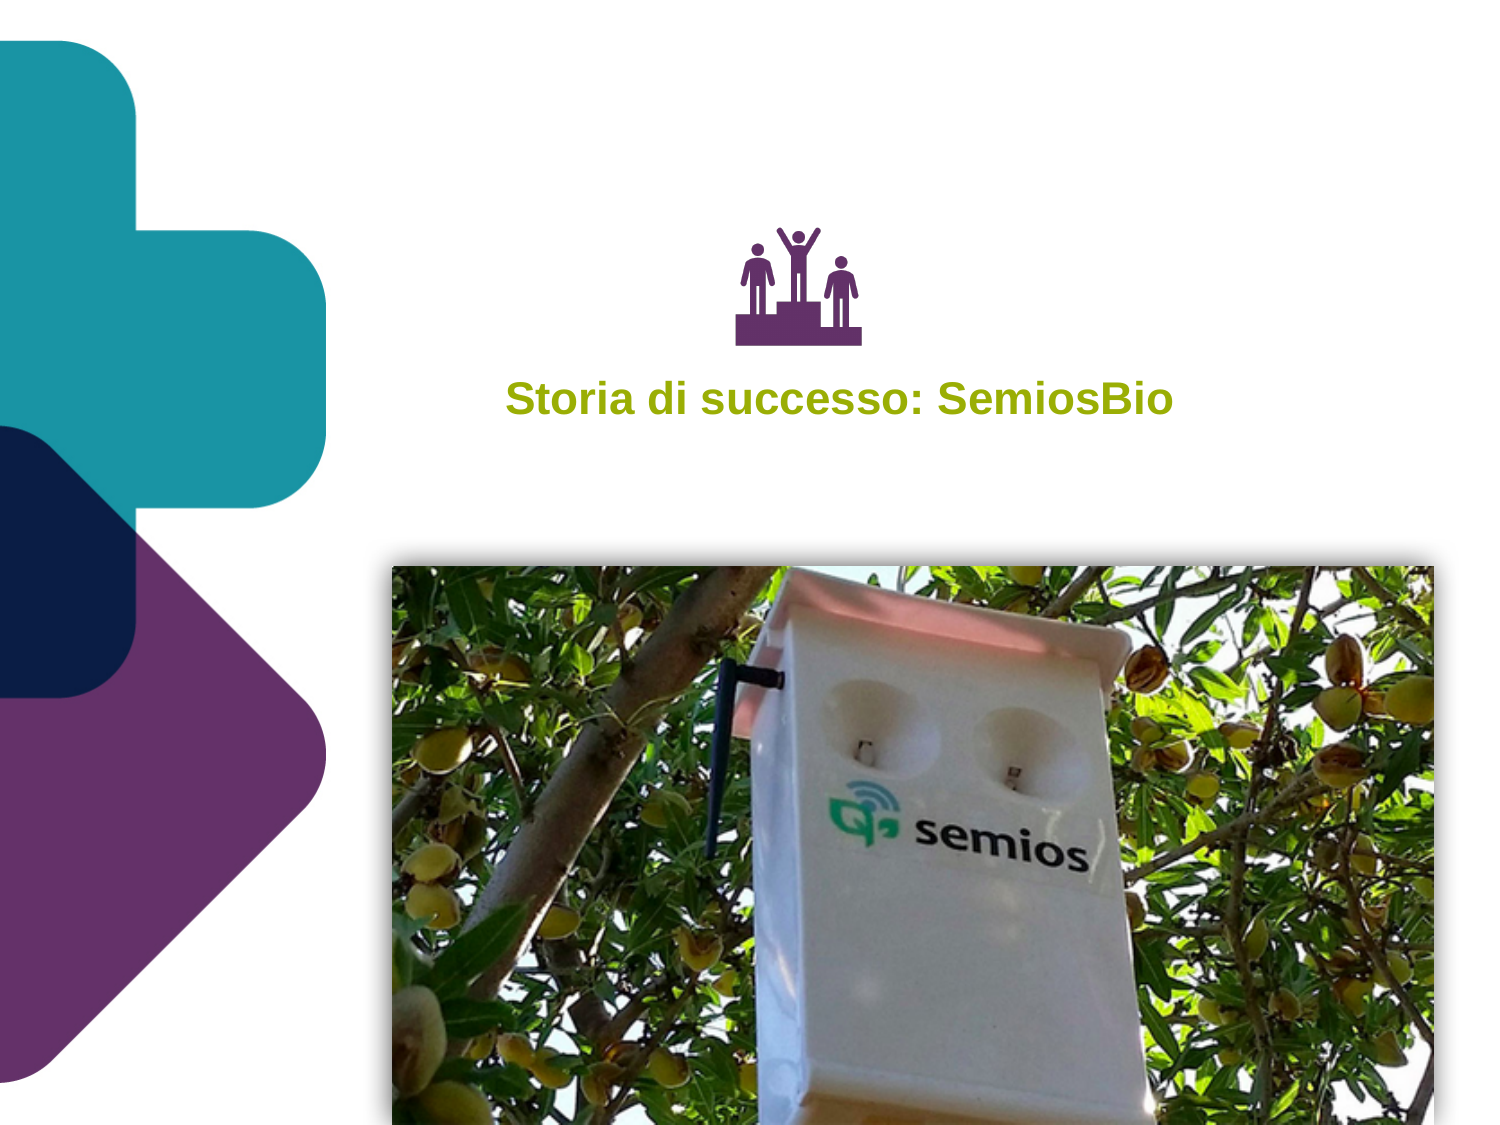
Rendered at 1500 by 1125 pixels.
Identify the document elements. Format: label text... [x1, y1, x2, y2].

picture [0, 0, 332, 1125]
title Storia di successo: SemiosBio [490, 361, 1434, 454]
picture [392, 566, 1434, 1125]
picture [723, 211, 874, 362]
